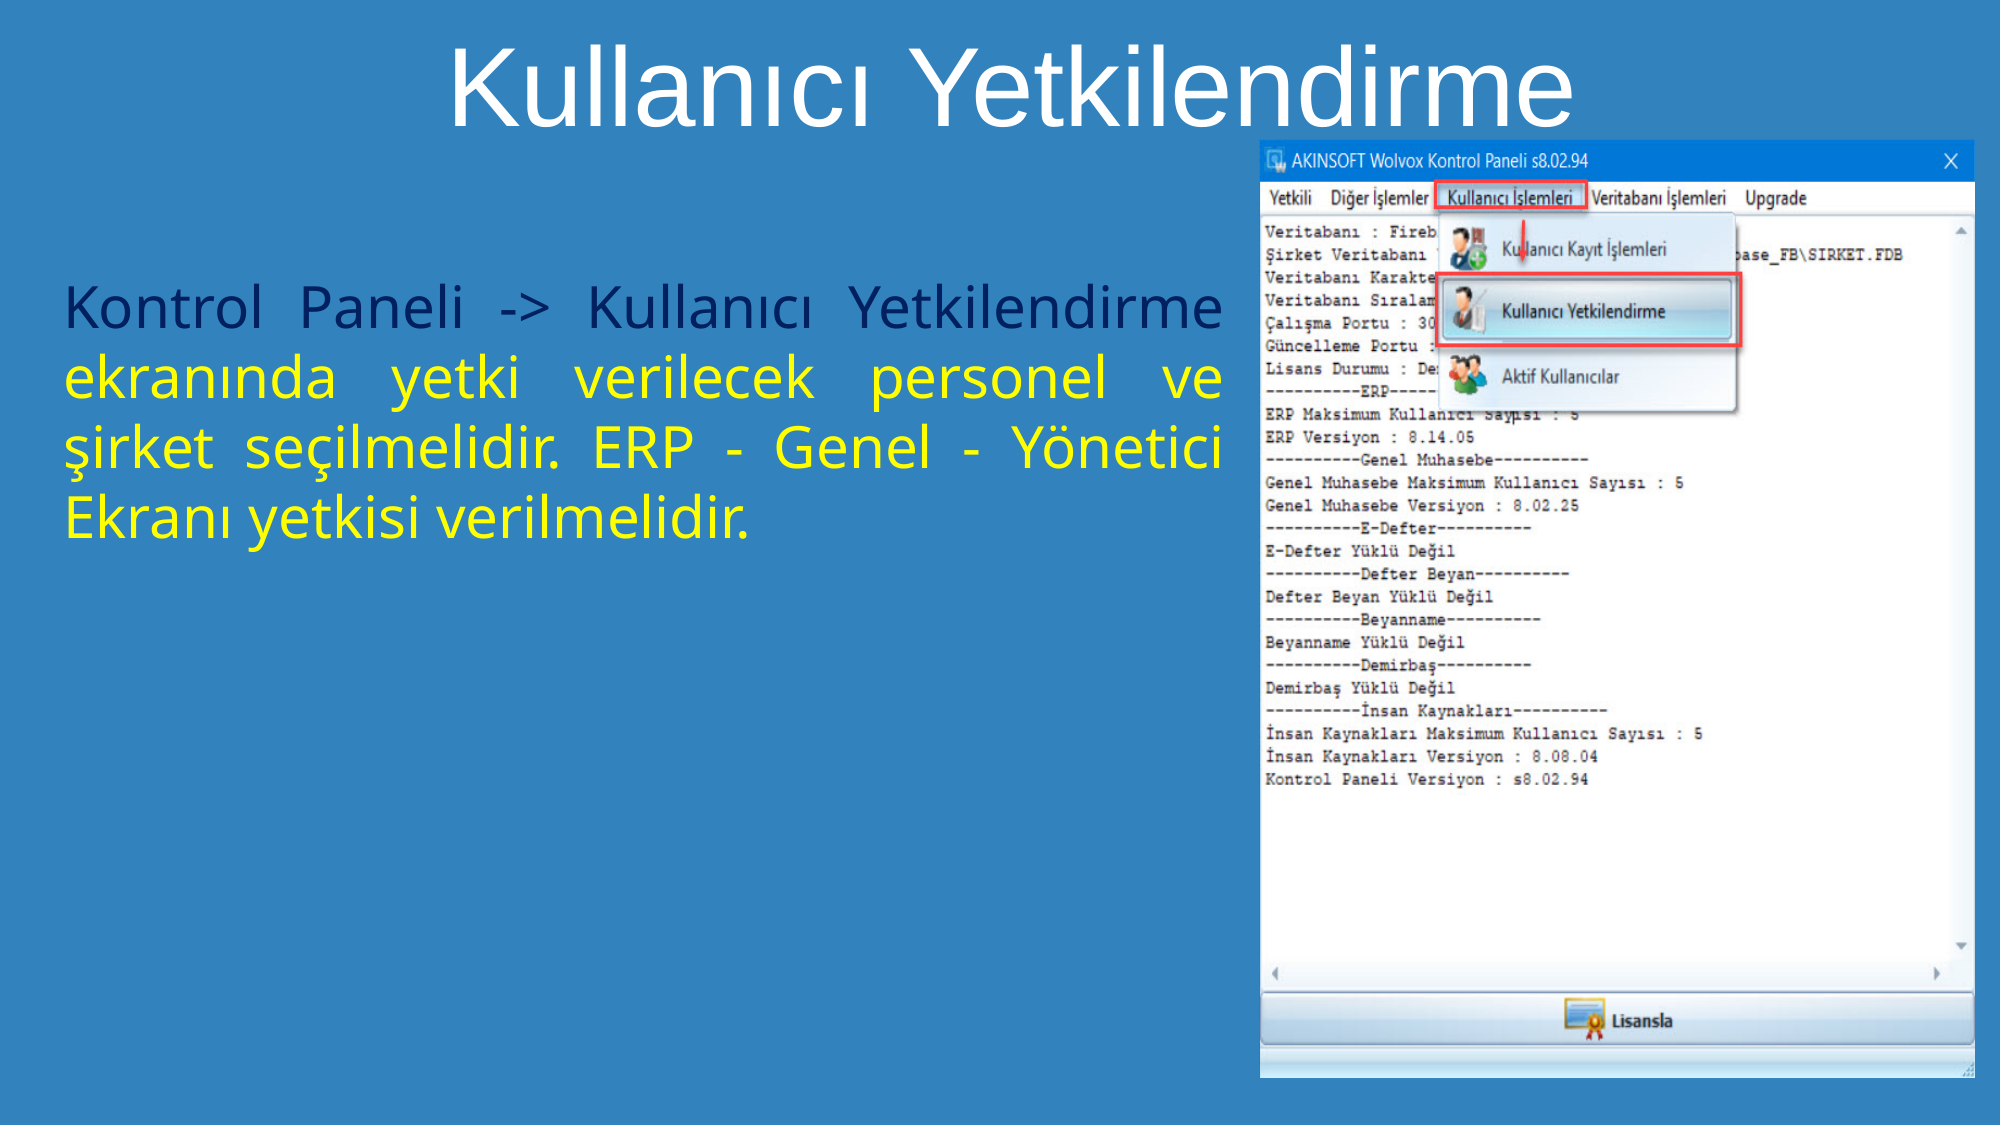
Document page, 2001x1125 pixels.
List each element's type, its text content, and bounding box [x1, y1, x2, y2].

text_box Kontrol Paneli -> Kullanıcı Yetkilendirme ekranında yetki verilecek personel ve şirket seçilmelidir. ERP - Genel - Yönetici Ekranı yetkisi verilmelidir. [48, 262, 1240, 558]
text_box Kullanıcı Yetkilendirme [62, 30, 1961, 150]
picture [1259, 139, 1975, 1078]
